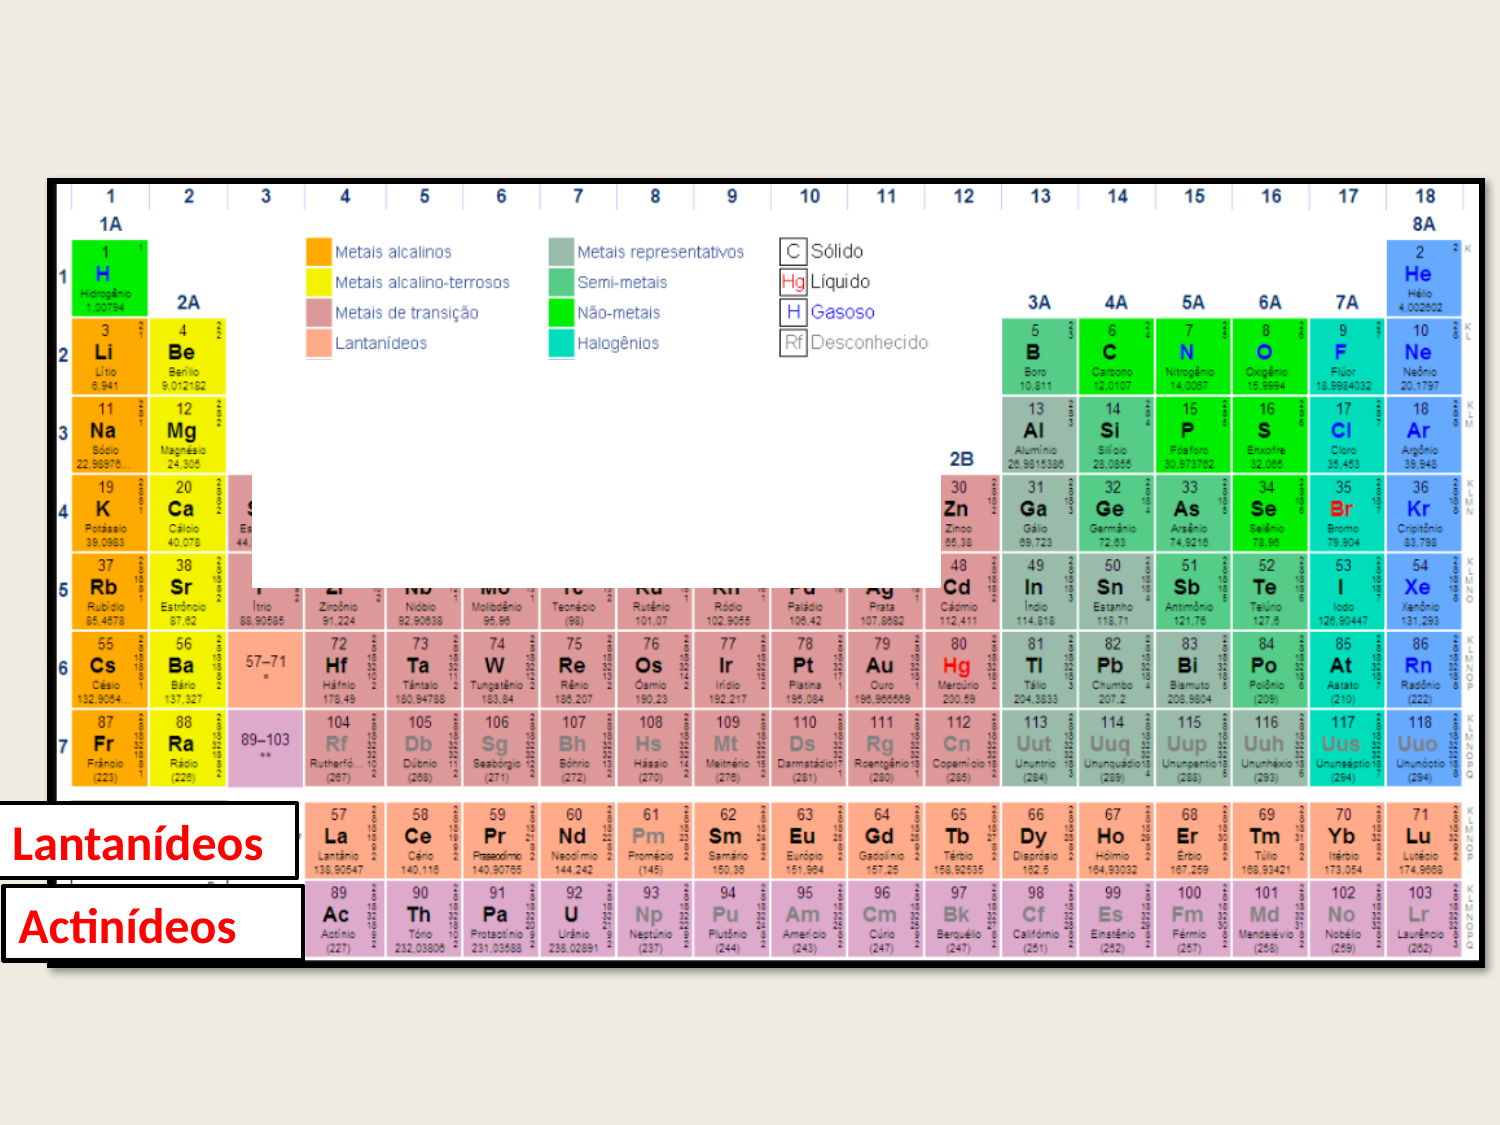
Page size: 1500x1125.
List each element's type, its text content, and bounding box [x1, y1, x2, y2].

text_box Actinídeos [1, 884, 47, 963]
text_box Lantanídeos [0, 801, 47, 880]
picture [52, 183, 1479, 963]
